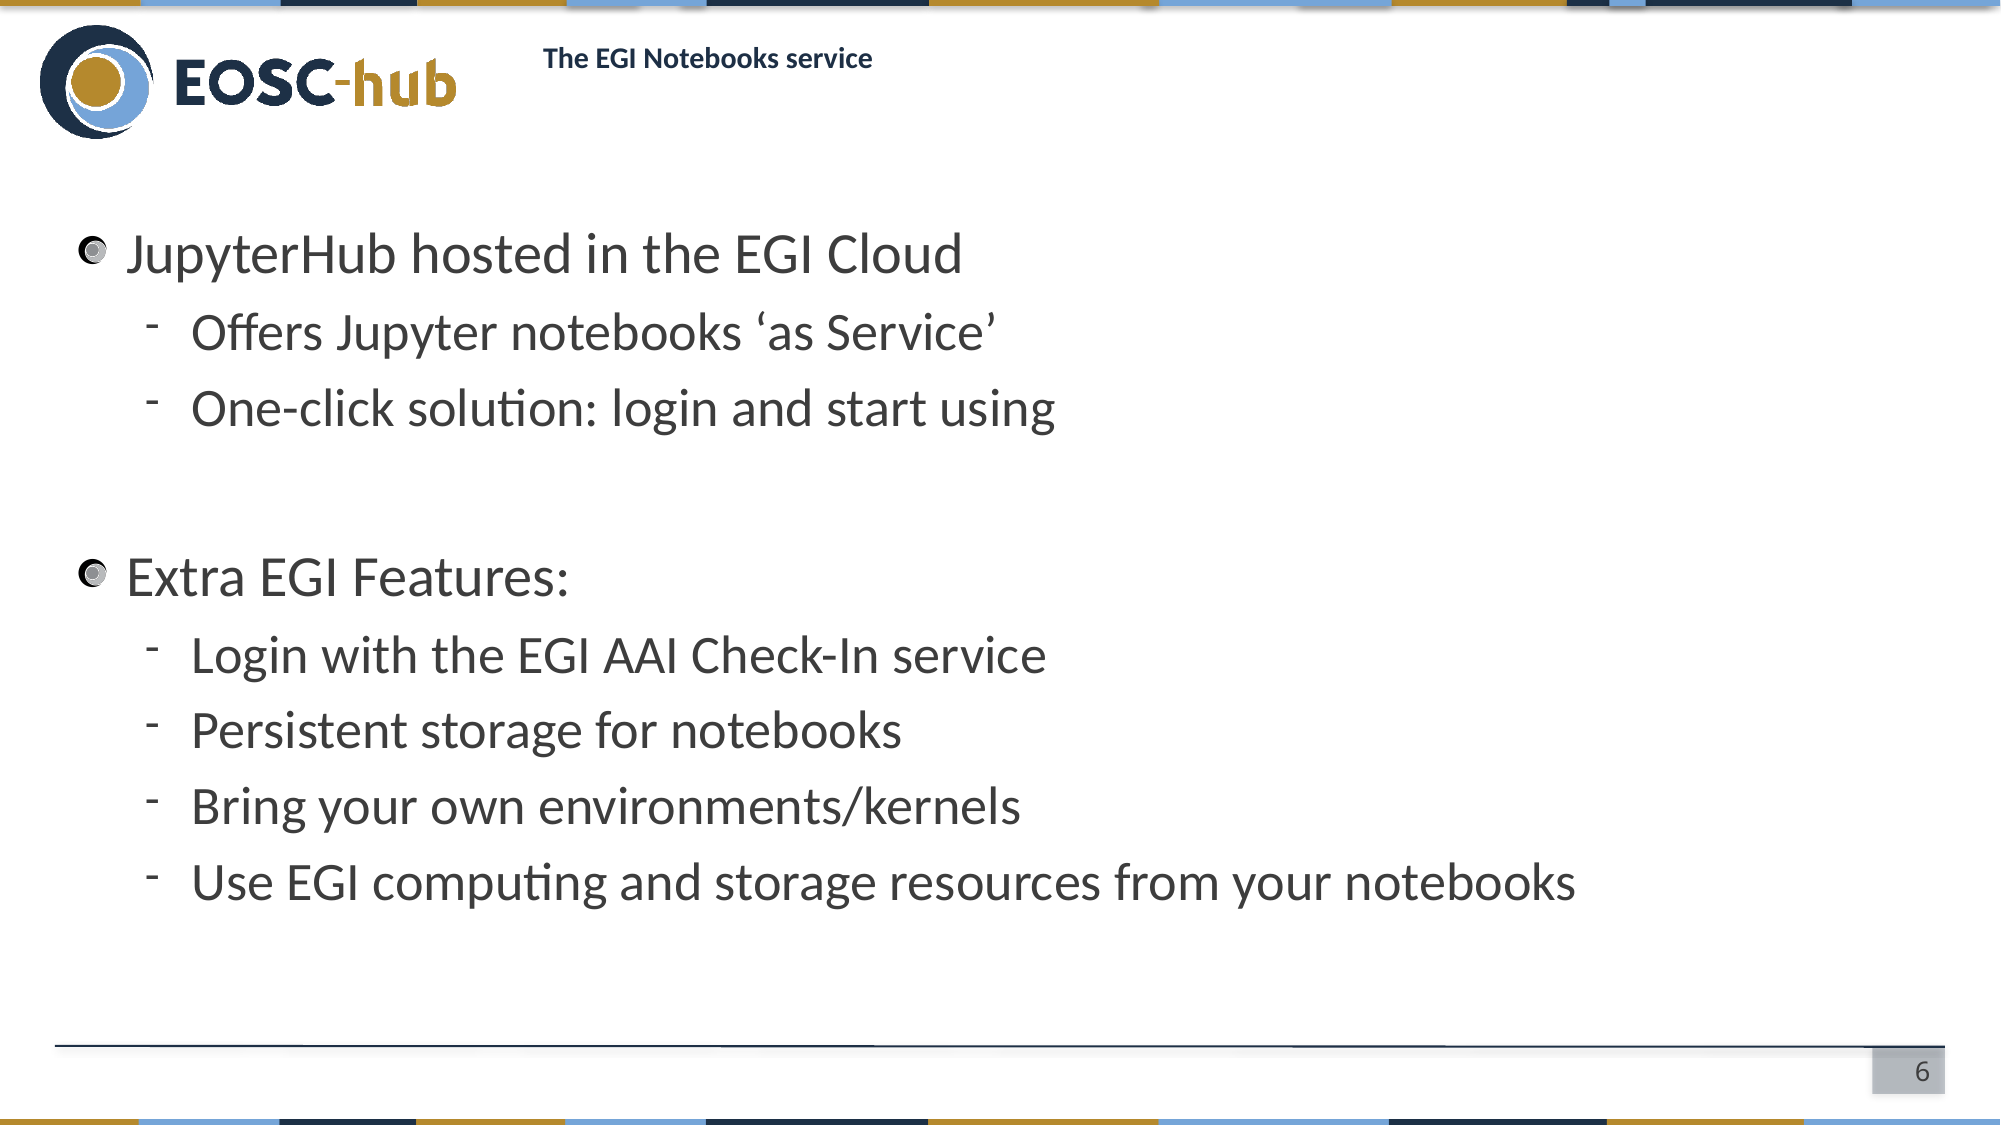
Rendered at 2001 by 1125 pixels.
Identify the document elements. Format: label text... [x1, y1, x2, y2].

title The EGI Notebooks service [528, 30, 1946, 120]
picture [69, 552, 111, 594]
picture [0, 1119, 2000, 1125]
list JupyterHub hosted in the EGI Cloud Offers Jupyter notebooks ‘as Service’ One-click solution: login and start using Extra EGI Features: Login with the EGI AAI Check-In service Persistent storage for notebooks Bring your own environments/kernels Use EGI computing and storage resources from your notebooks [55, 208, 1945, 1005]
slide_number 6 [1433, 1046, 1945, 1094]
picture [69, 229, 111, 271]
picture [17, 19, 479, 144]
